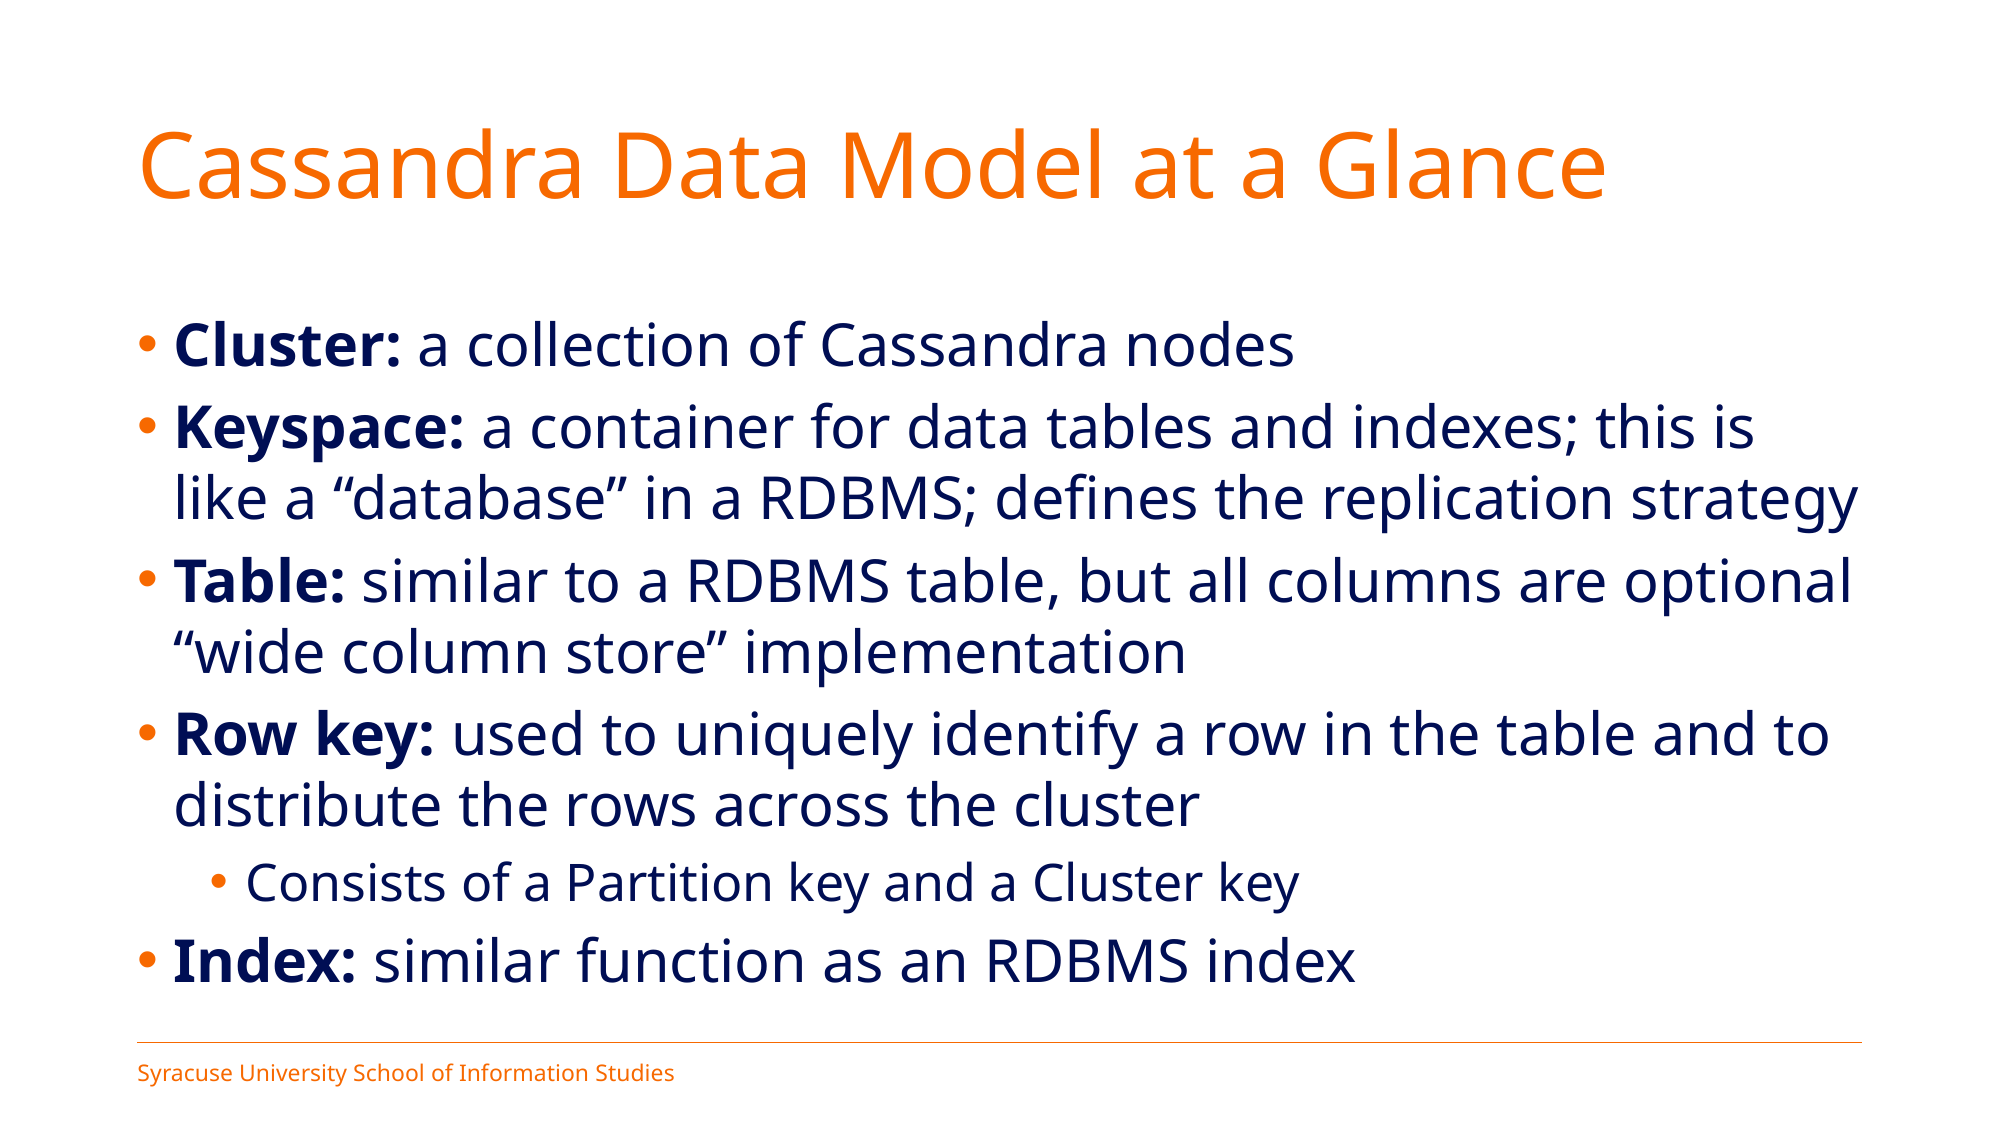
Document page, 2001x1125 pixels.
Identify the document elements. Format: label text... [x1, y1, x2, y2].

list Cluster: a collection of Cassandra nodes Keyspace: a container for data tables and indexes; this is like a “database” in a RDBMS; defines the replication strategy Table: similar to a RDBMS table, but all columns are optional “wide column store” implementation Row key: used to uniquely identify a row in the table and to distribute the rows across the cluster Consists of a Partition key and a Cluster key Index: similar function as an RDBMS index [137, 299, 1863, 1014]
title Cassandra Data Model at a Glance [137, 59, 1863, 278]
